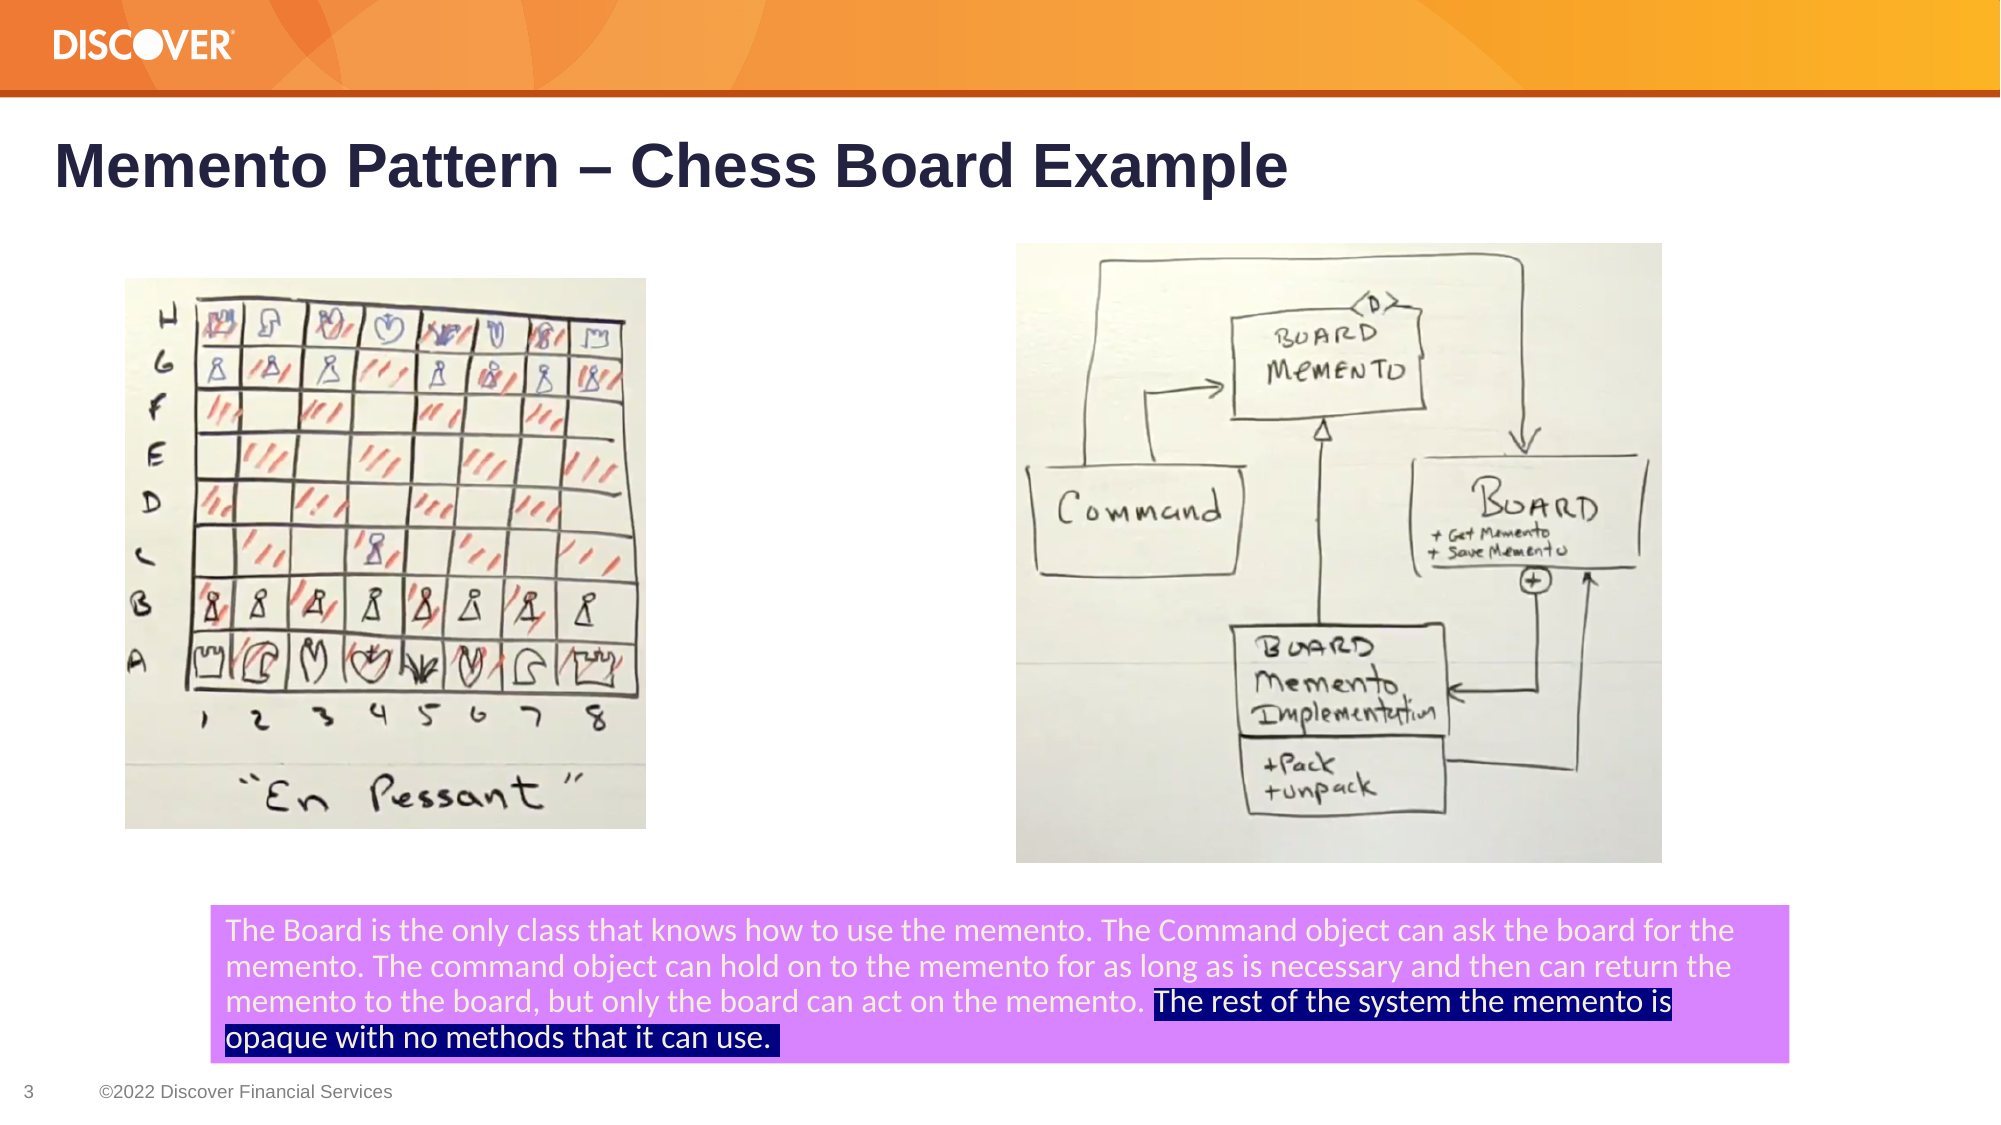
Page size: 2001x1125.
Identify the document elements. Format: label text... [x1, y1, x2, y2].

picture [1015, 243, 1662, 863]
text_box The Board is the only class that knows how to use the memento. The Command object can ask the board for the memento. The command object can hold on to the memento for as long as is necessary and then can return the memento to the board, but only the board can act on the memento. The rest of the system the memento is opaque with no methods that it can use. [210, 905, 1790, 1064]
picture [0, 0, 1795, 90]
title Memento Pattern – Chess Board Example [54, 97, 1945, 225]
picture [125, 278, 646, 829]
